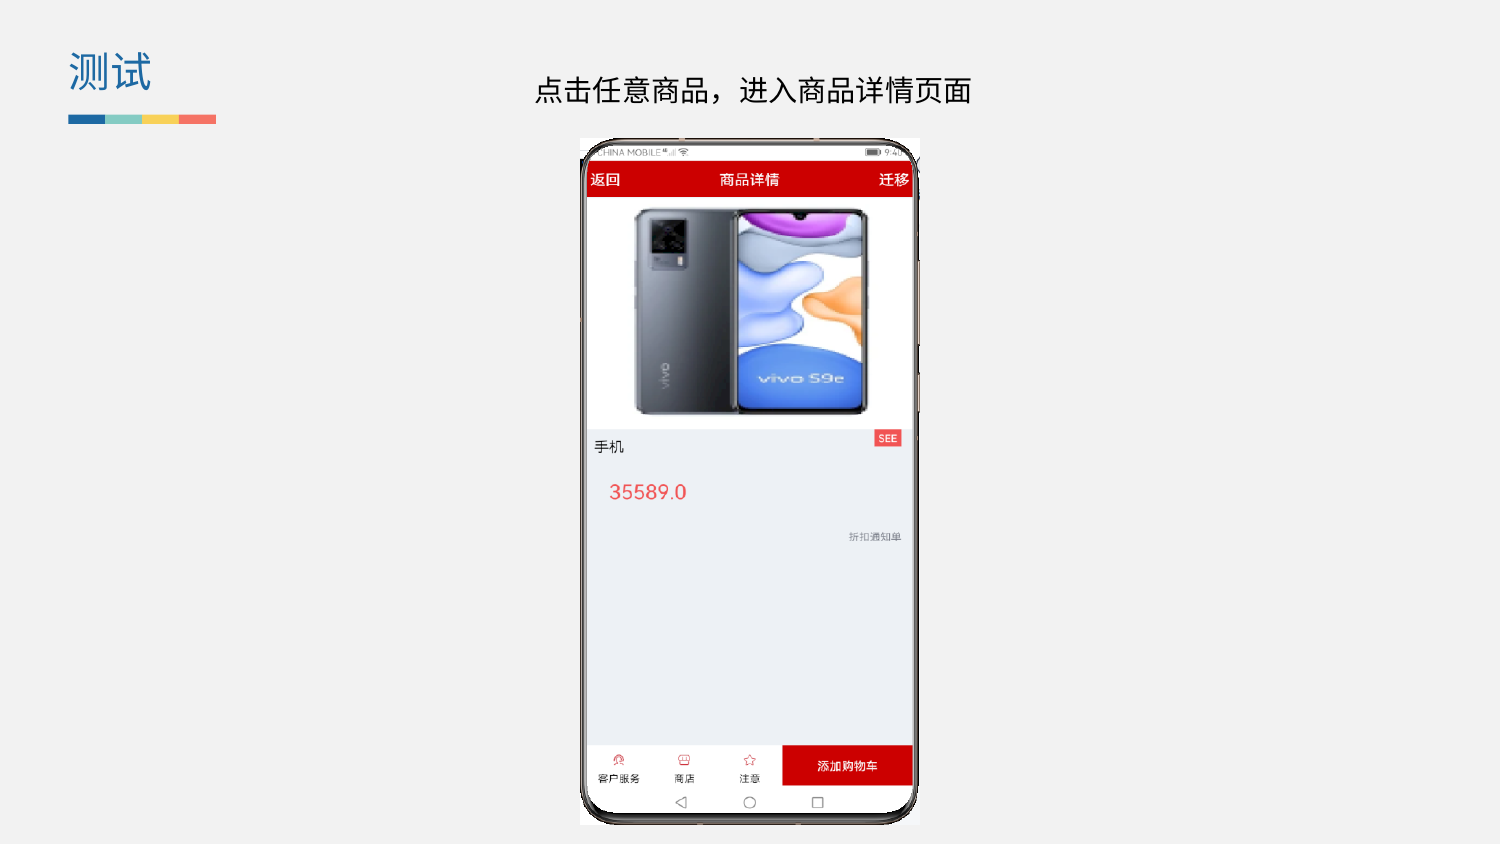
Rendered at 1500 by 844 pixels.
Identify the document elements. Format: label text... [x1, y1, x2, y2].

picture [580, 138, 920, 825]
text_box 点击任意商品，进入商品详情页面 [501, 64, 1006, 115]
text_box 测试 [68, 45, 524, 96]
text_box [68, 114, 217, 125]
